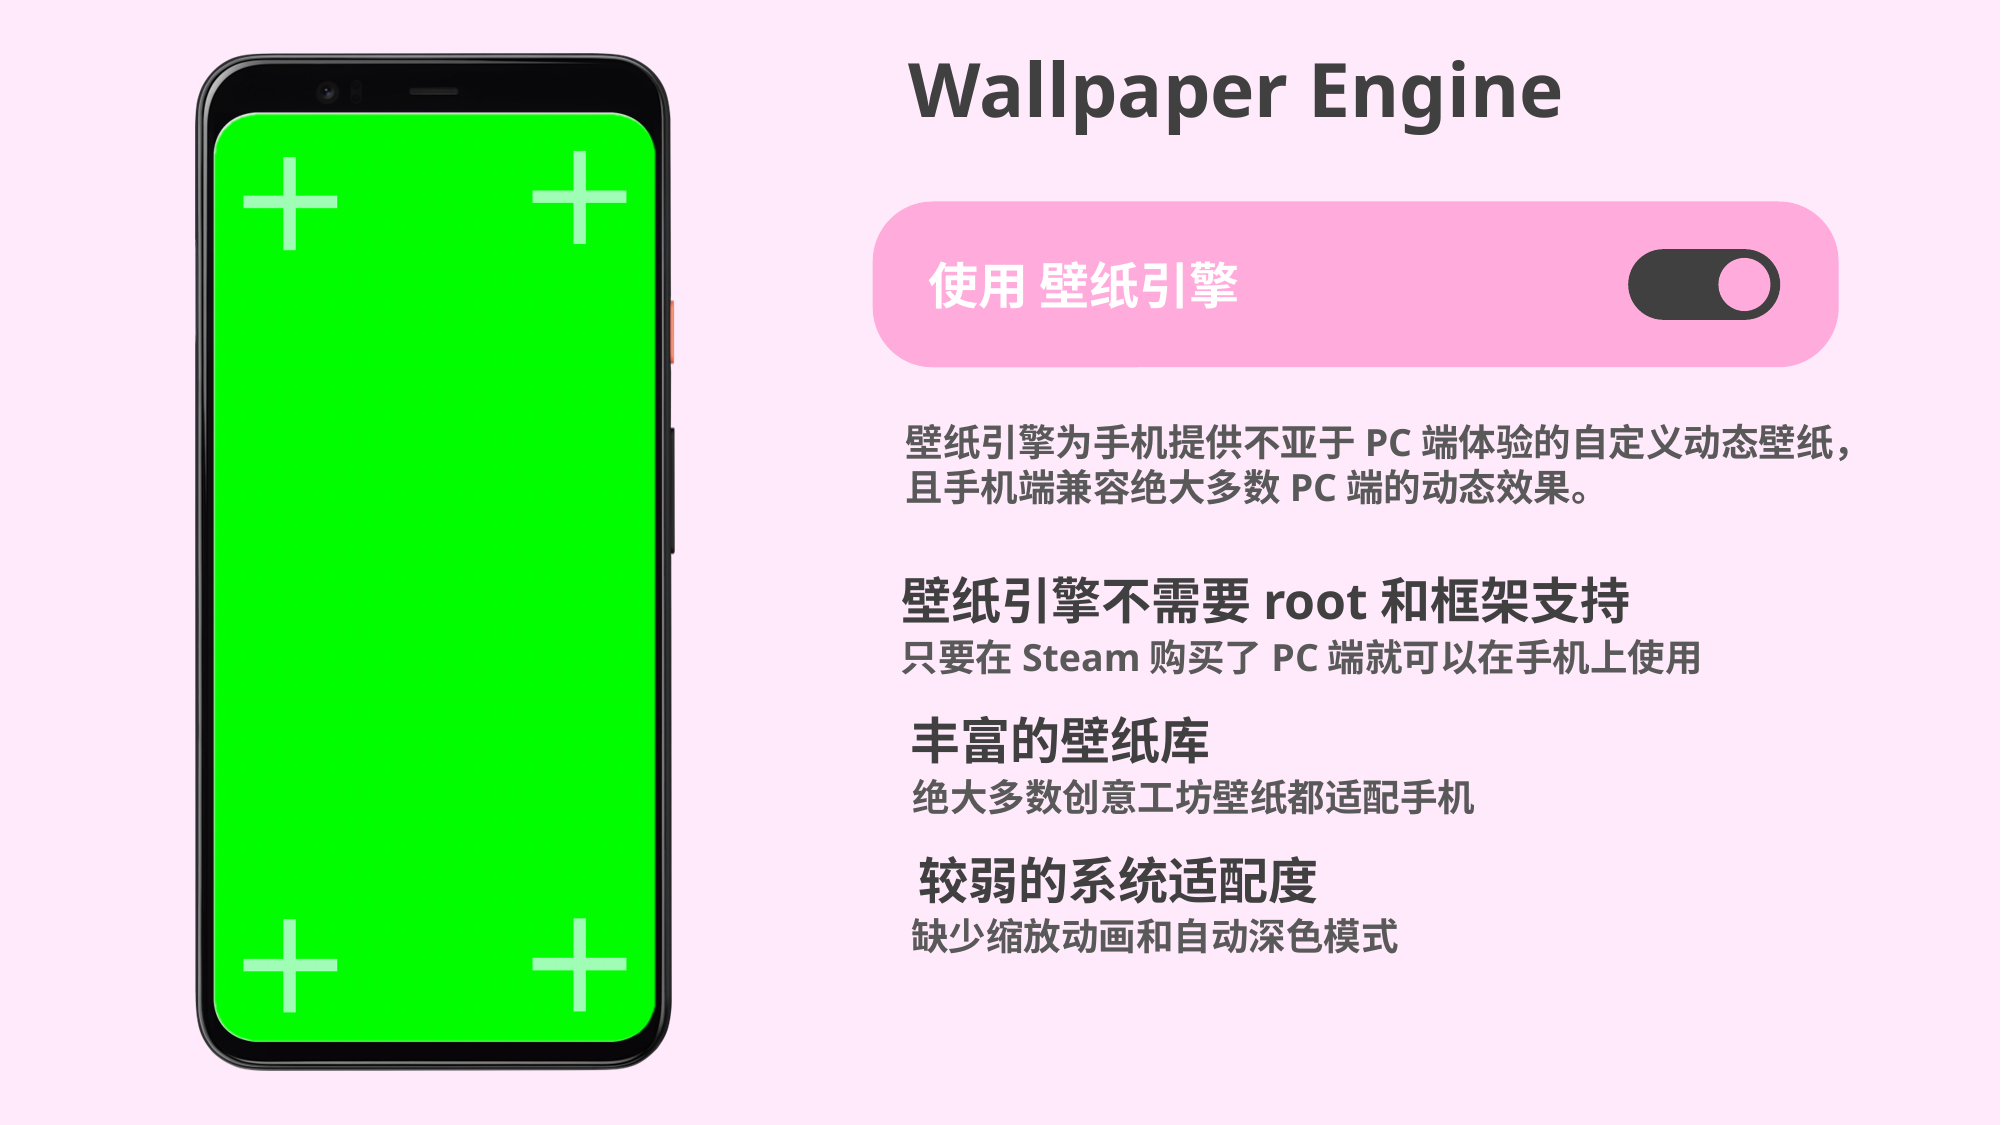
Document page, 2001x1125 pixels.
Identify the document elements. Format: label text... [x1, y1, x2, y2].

text_box [1717, 256, 1772, 313]
text_box 丰富的壁纸库 [895, 702, 1226, 777]
text_box 缺少缩放动画和自动深色模式 [896, 905, 1414, 966]
picture [194, 53, 678, 1071]
text_box 较弱的系统适配度 [903, 841, 1334, 905]
text_box 壁纸引擎不需要root和框架支持 [886, 562, 1646, 626]
text_box 绝大多数创意工坊壁纸都适配手机 [897, 766, 1491, 826]
text_box 使用 壁纸引擎 [871, 200, 1840, 369]
text_box Wallpaper Engine [893, 35, 1579, 141]
text_box 只要在Steam购买了PC端就可以在手机上使用 [885, 626, 1718, 687]
text_box 壁纸引擎为手机提供不亚于PC端体验的自定义动态壁纸， 且手机端兼容绝大多数PC端的动态效果。 [891, 411, 1886, 517]
text_box [1627, 248, 1782, 321]
